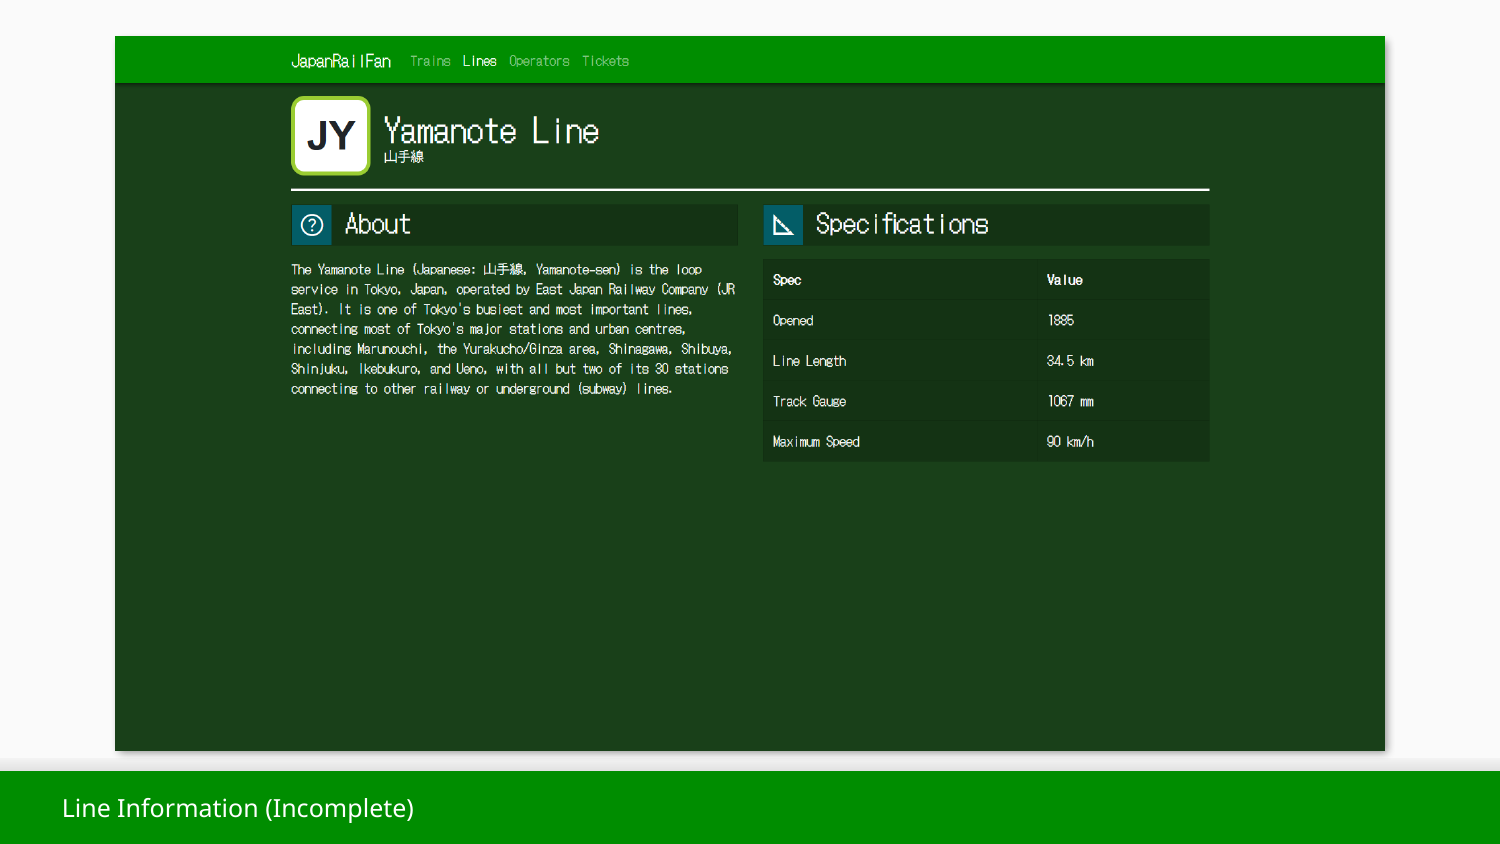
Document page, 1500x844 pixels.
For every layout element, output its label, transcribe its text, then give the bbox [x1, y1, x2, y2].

list Line Information (Incomplete) [9, 770, 1385, 844]
picture [115, 36, 1385, 751]
